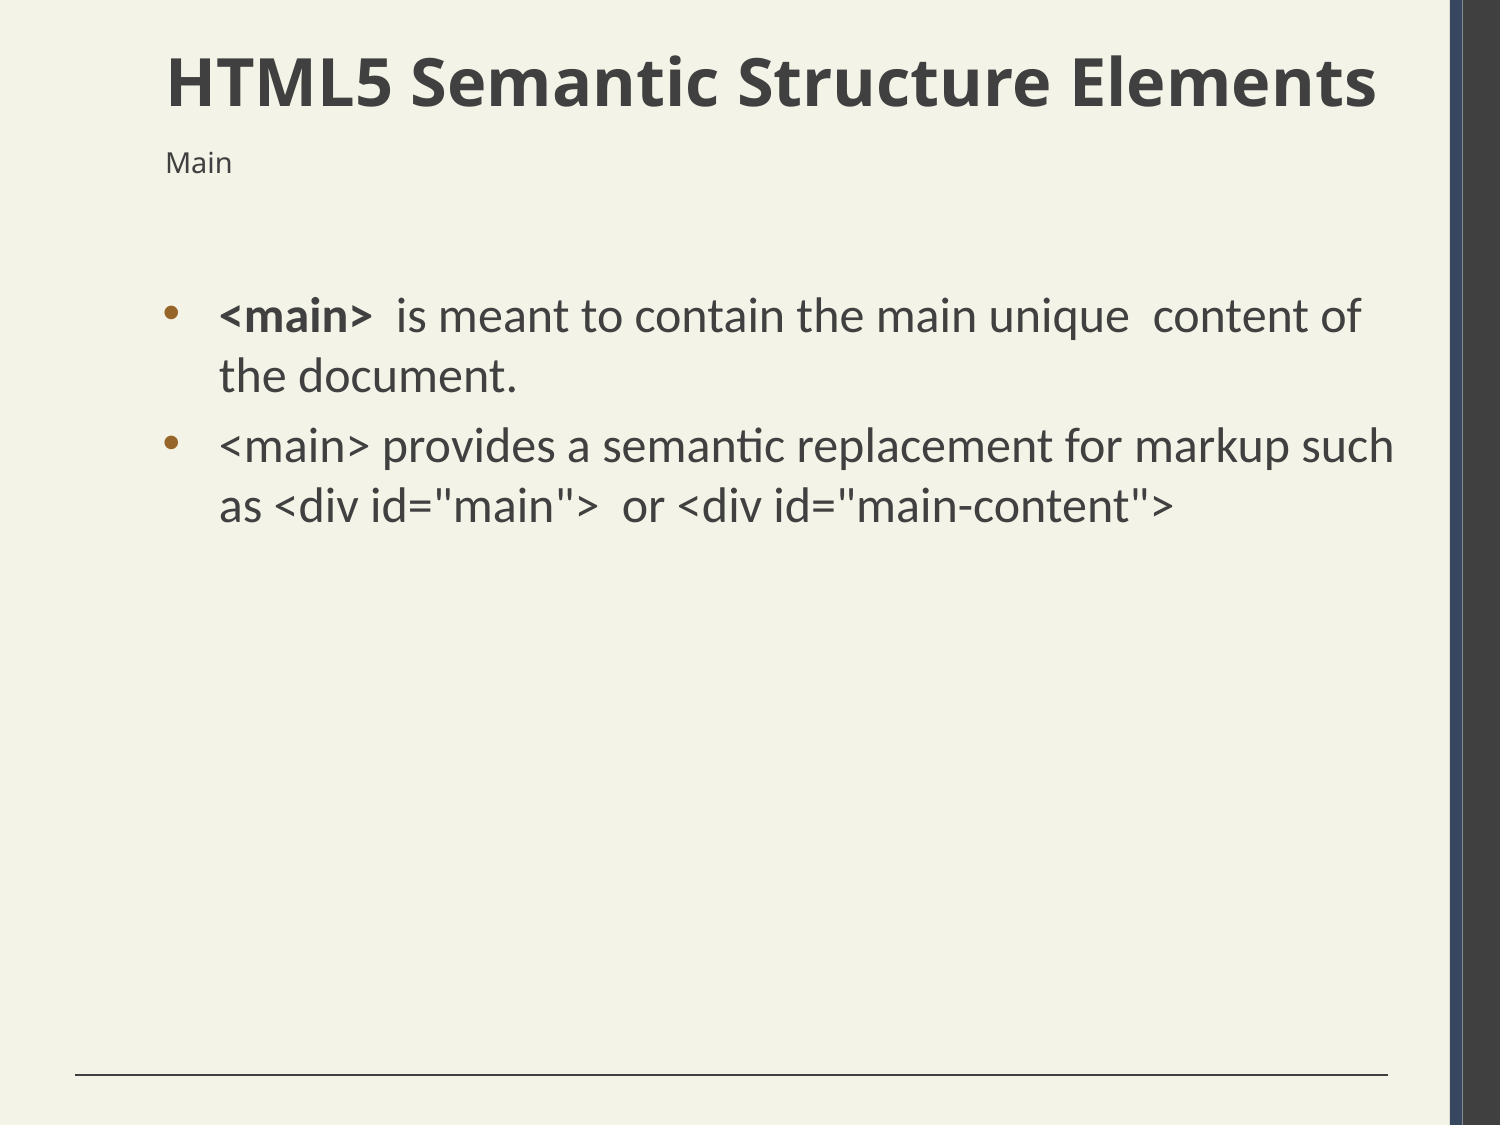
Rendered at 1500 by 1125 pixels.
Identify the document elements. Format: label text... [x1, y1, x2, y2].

list <main> is meant to contain the main unique content of the document. <main> provides a semantic replacement for markup such as <div id="main"> or <div id="main-content"> [147, 275, 1425, 1018]
list Main [150, 137, 1238, 188]
title HTML5 Semantic Structure Elements [150, 32, 1425, 200]
